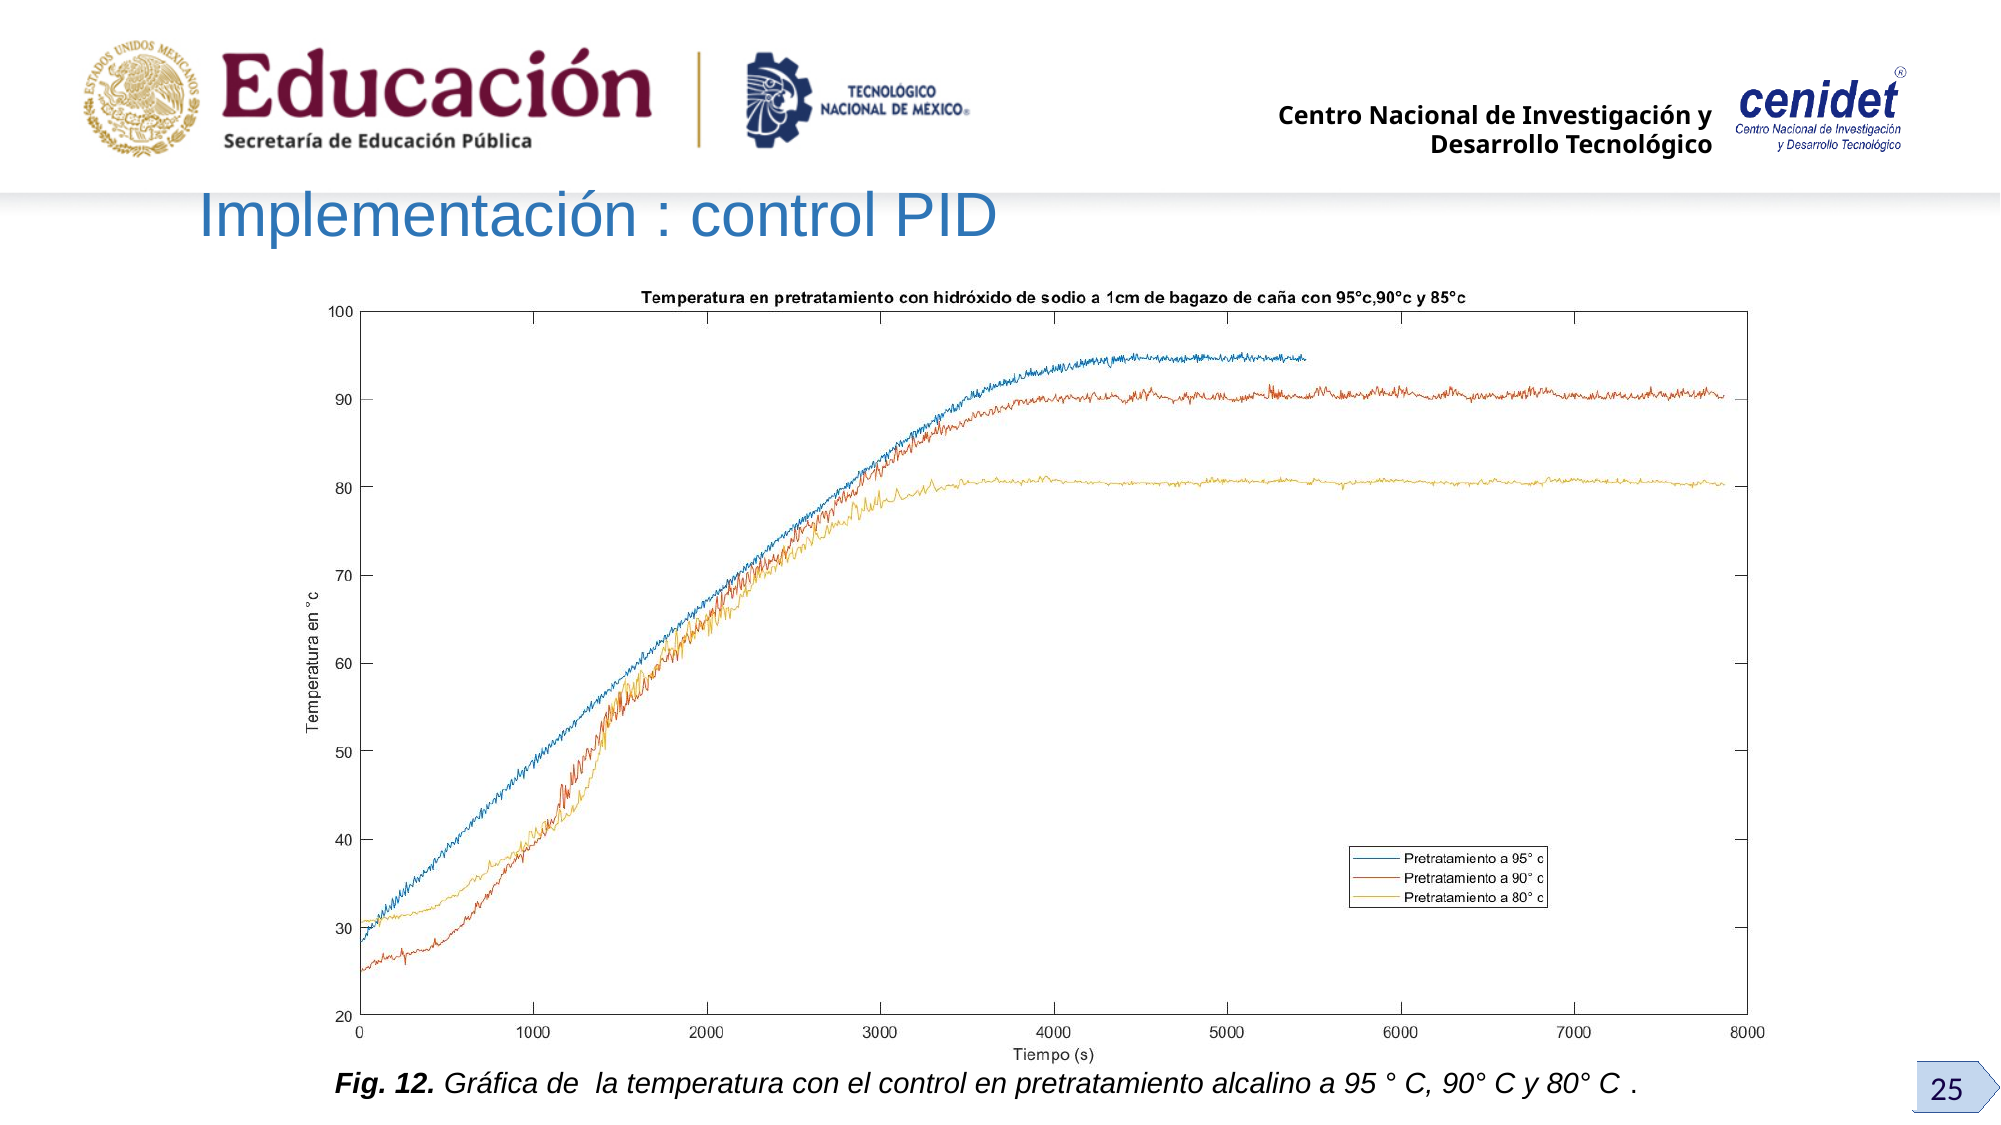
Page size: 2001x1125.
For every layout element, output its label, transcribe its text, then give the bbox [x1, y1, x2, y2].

picture [0, 0, 2001, 1125]
text_box Implementación : control PID [156, 134, 1042, 246]
text_box 25 [1912, 1061, 2000, 1113]
text_box Centro Nacional de Investigación y Desarrollo Tecnológico [1177, 91, 1727, 167]
